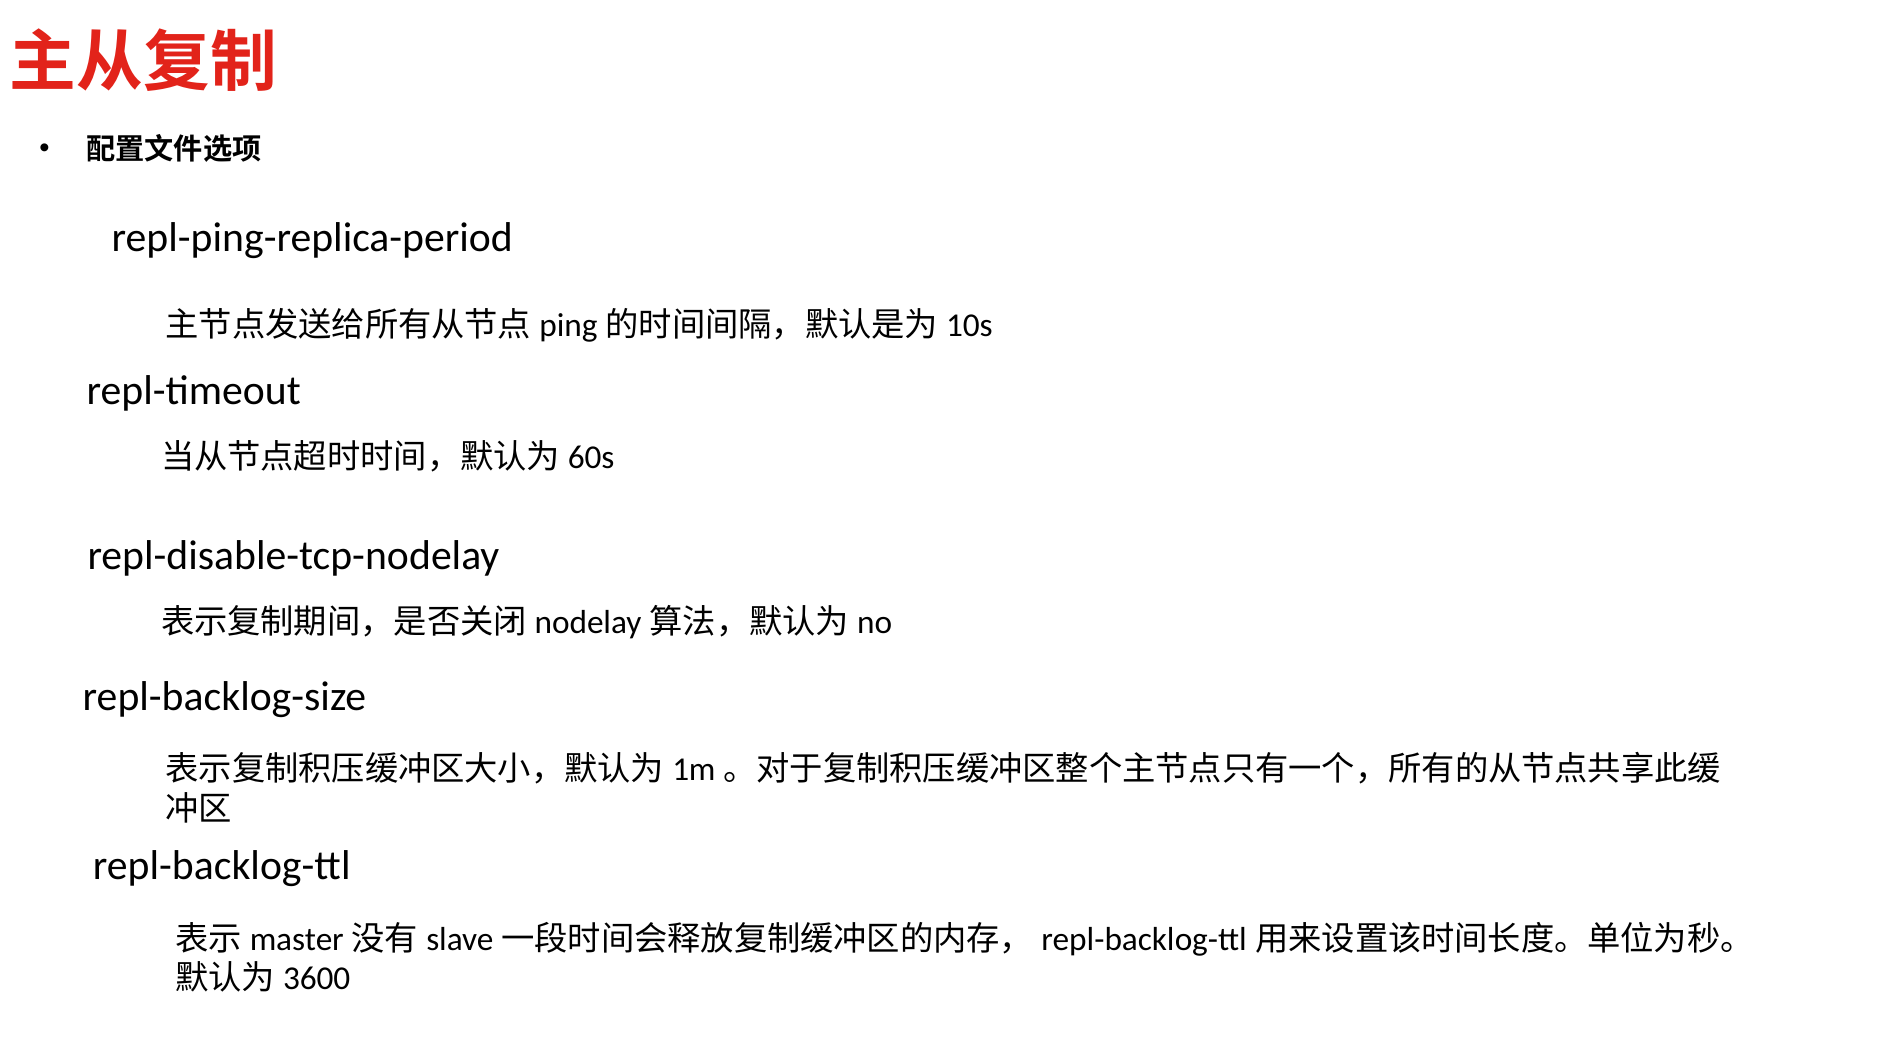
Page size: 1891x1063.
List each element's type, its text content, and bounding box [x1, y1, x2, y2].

text_box 配置文件选项 [24, 122, 277, 173]
text_box 当从节点超时时间，默认为60s [146, 428, 1831, 483]
text_box repl-backlog-ttl [78, 830, 366, 896]
text_box 主节点发送给所有从节点ping的时间间隔，默认是为10s [150, 295, 1761, 351]
list 主从复制 [0, 11, 1000, 118]
text_box 表示复制积压缓冲区大小，默认为1m。对于复制积压缓冲区整个主节点只有一个，所有的从节点共享此缓冲区 [150, 740, 1761, 835]
text_box repl-timeout [71, 355, 316, 421]
text_box repl-backlog-size [67, 661, 391, 727]
text_box repl-ping-replica-period [96, 202, 529, 268]
text_box repl-disable-tcp-nodelay [72, 520, 515, 586]
text_box 表示复制期间，是否关闭nodelay算法，默认为no [146, 592, 1756, 648]
text_box 表示master没有slave一段时间会释放复制缓冲区的内存，repl-backlog-ttl用来设置该时间长度。单位为秒。默认为3600 [160, 909, 1770, 1004]
